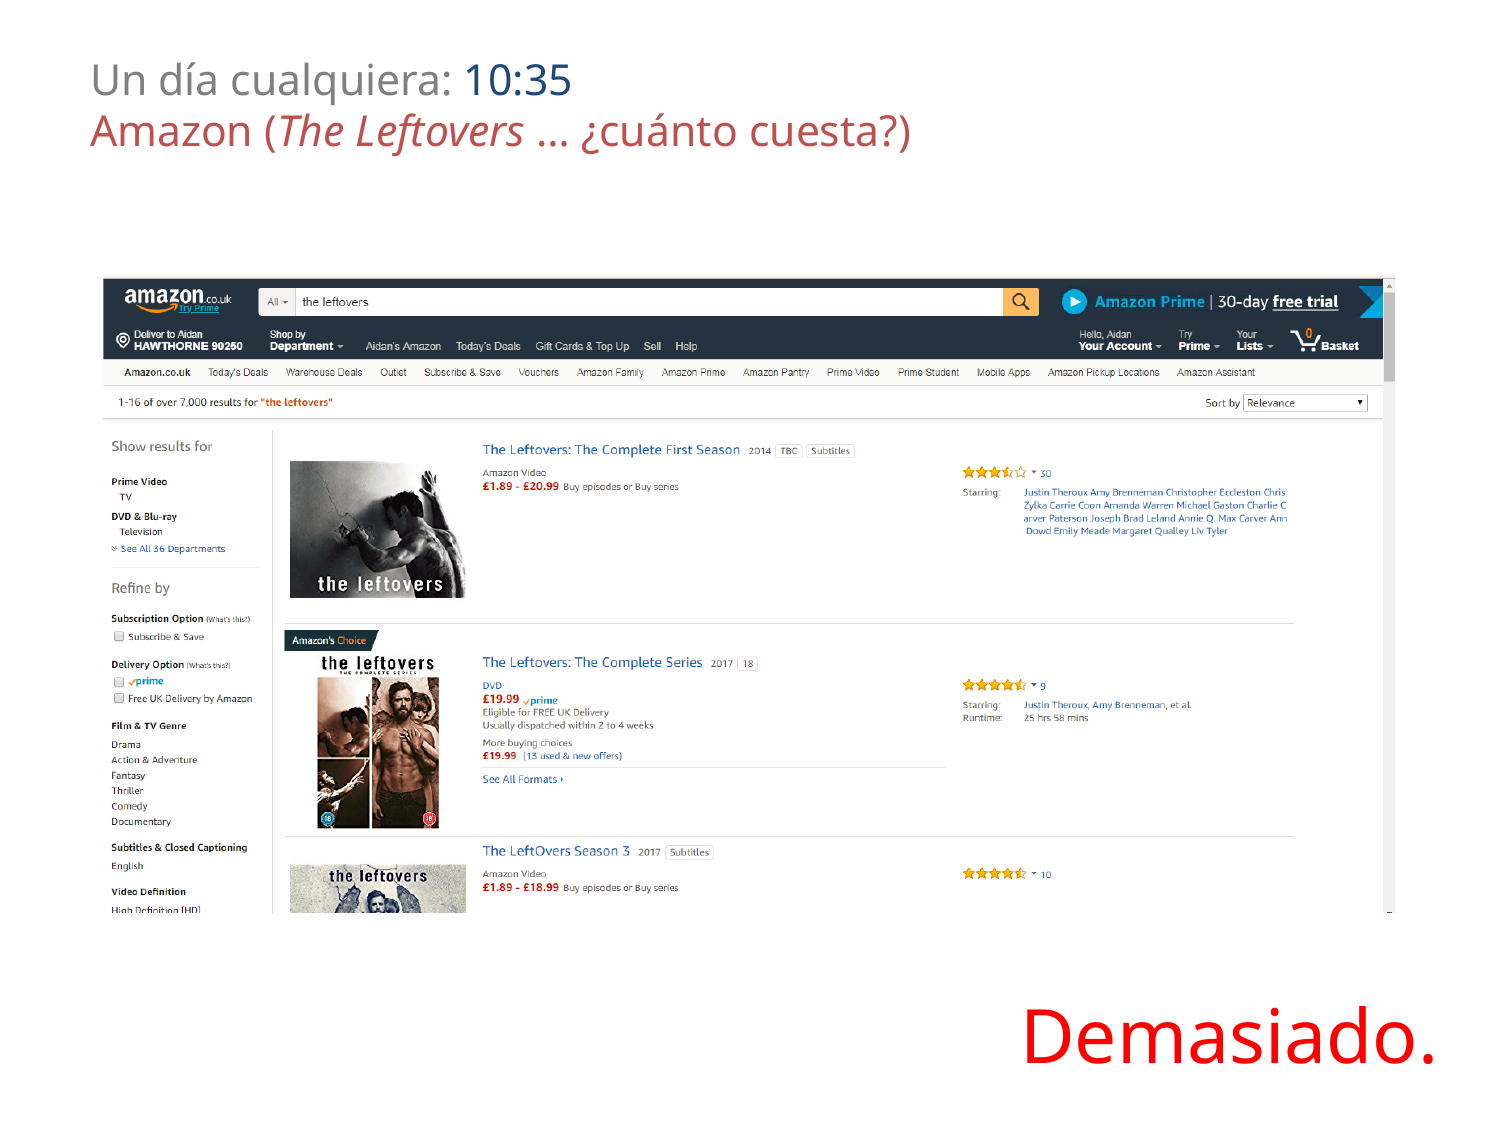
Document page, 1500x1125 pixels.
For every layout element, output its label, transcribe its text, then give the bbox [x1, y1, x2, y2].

title Un día cualquiera: 10:35 Amazon (The Leftovers … ¿cuánto cuesta?) [75, 45, 1425, 163]
text_box Demasiado. [103, 975, 1454, 1093]
picture [103, 274, 1396, 913]
